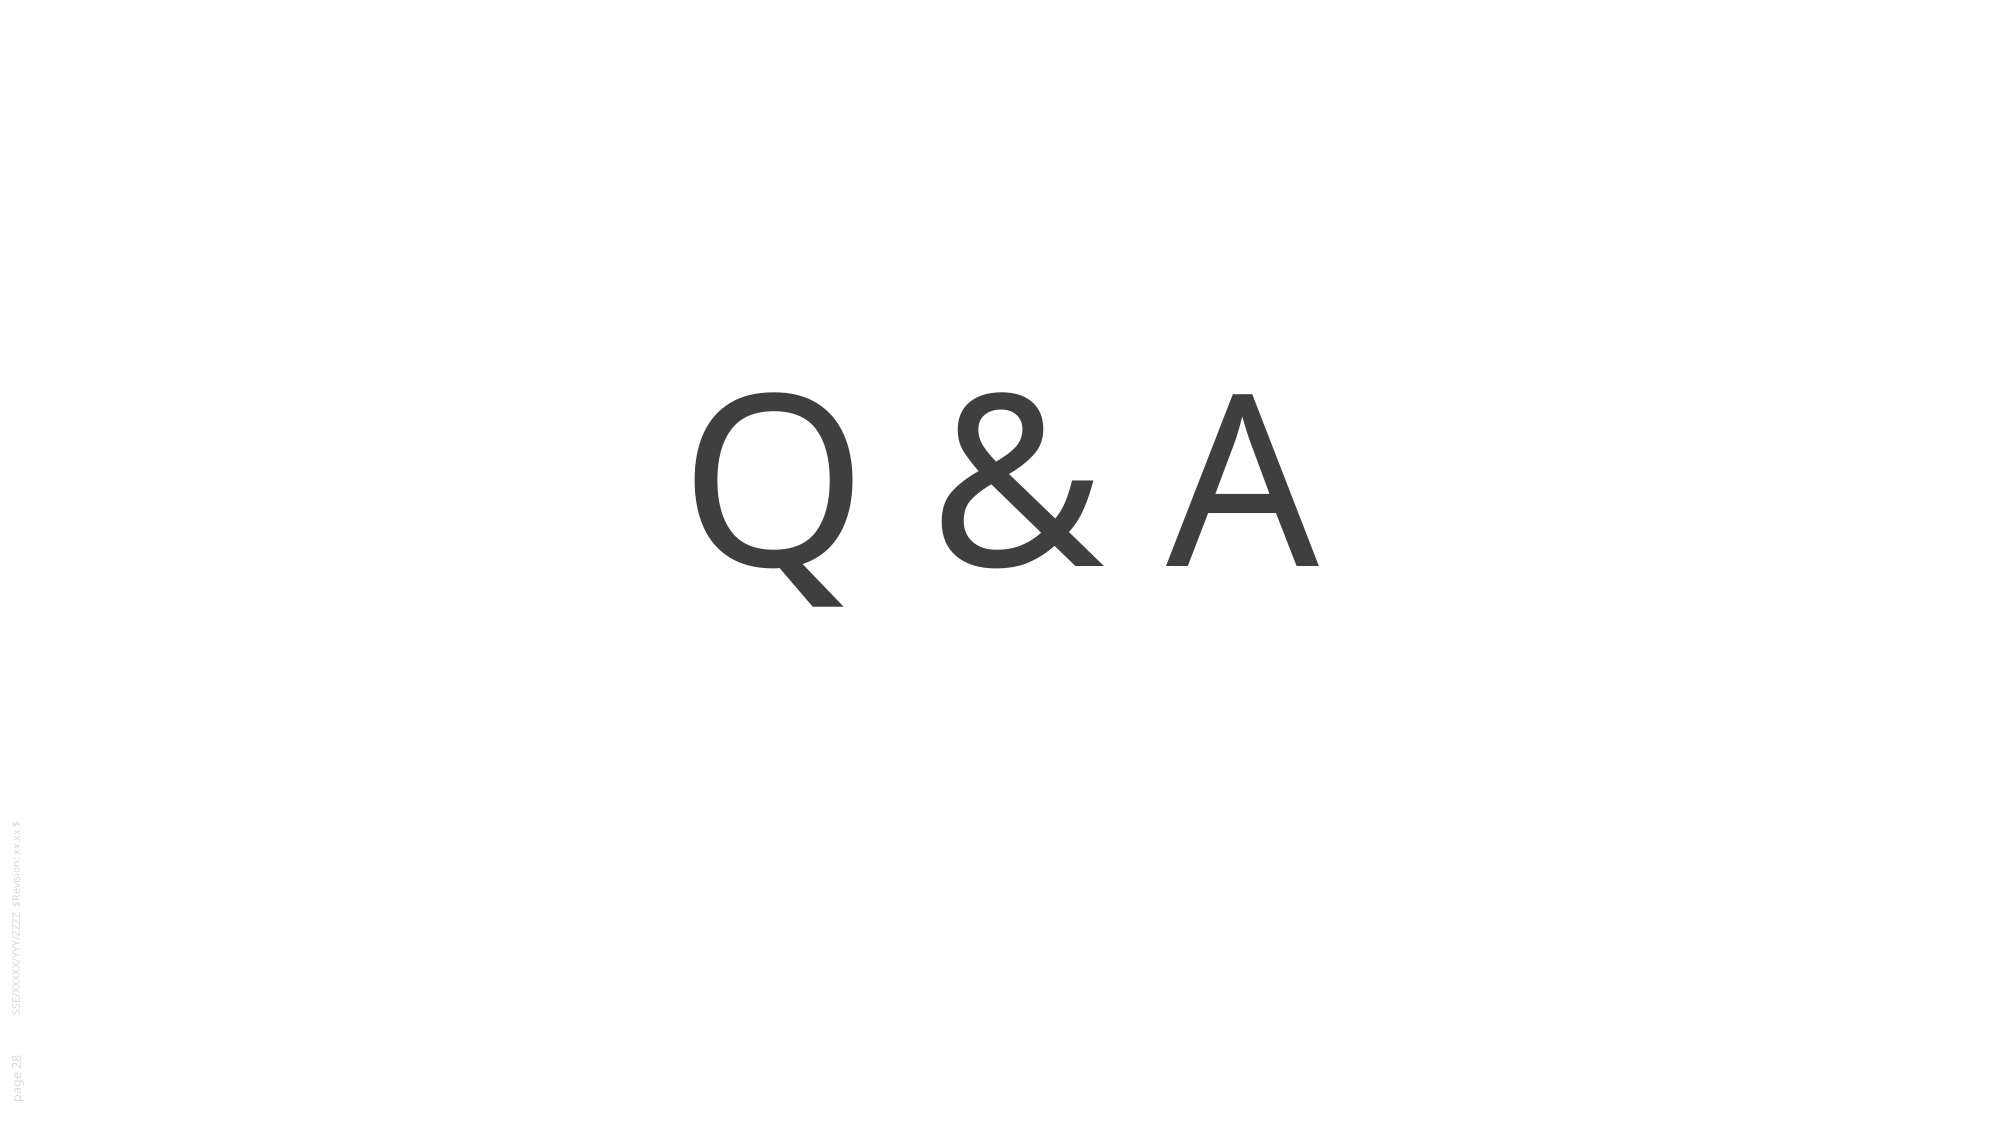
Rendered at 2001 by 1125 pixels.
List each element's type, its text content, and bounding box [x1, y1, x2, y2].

list Q & A [118, 326, 1883, 1011]
